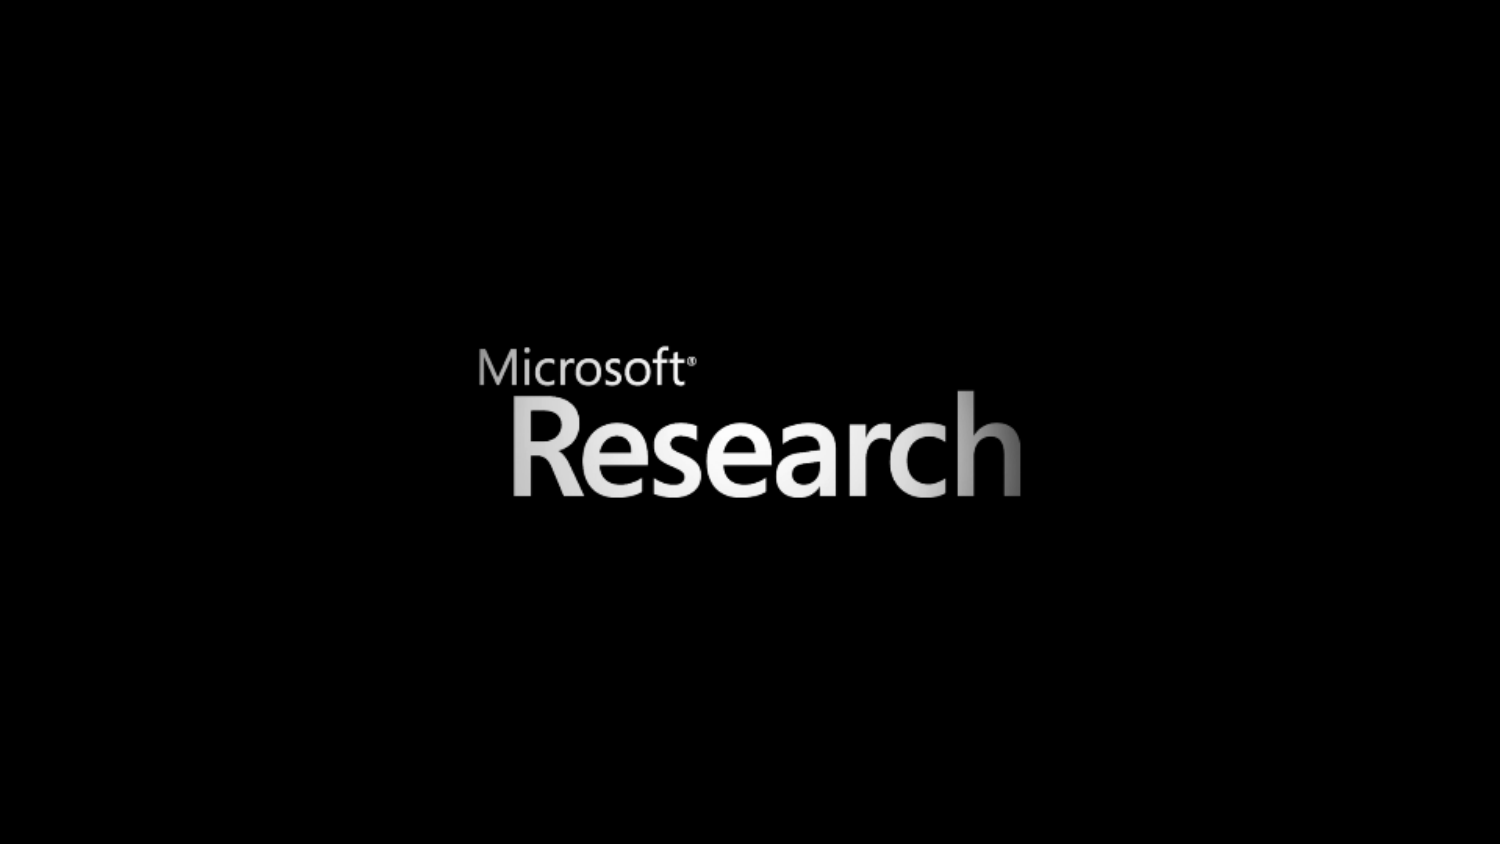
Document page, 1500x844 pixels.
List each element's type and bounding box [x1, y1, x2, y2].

picture [334, 188, 1166, 656]
